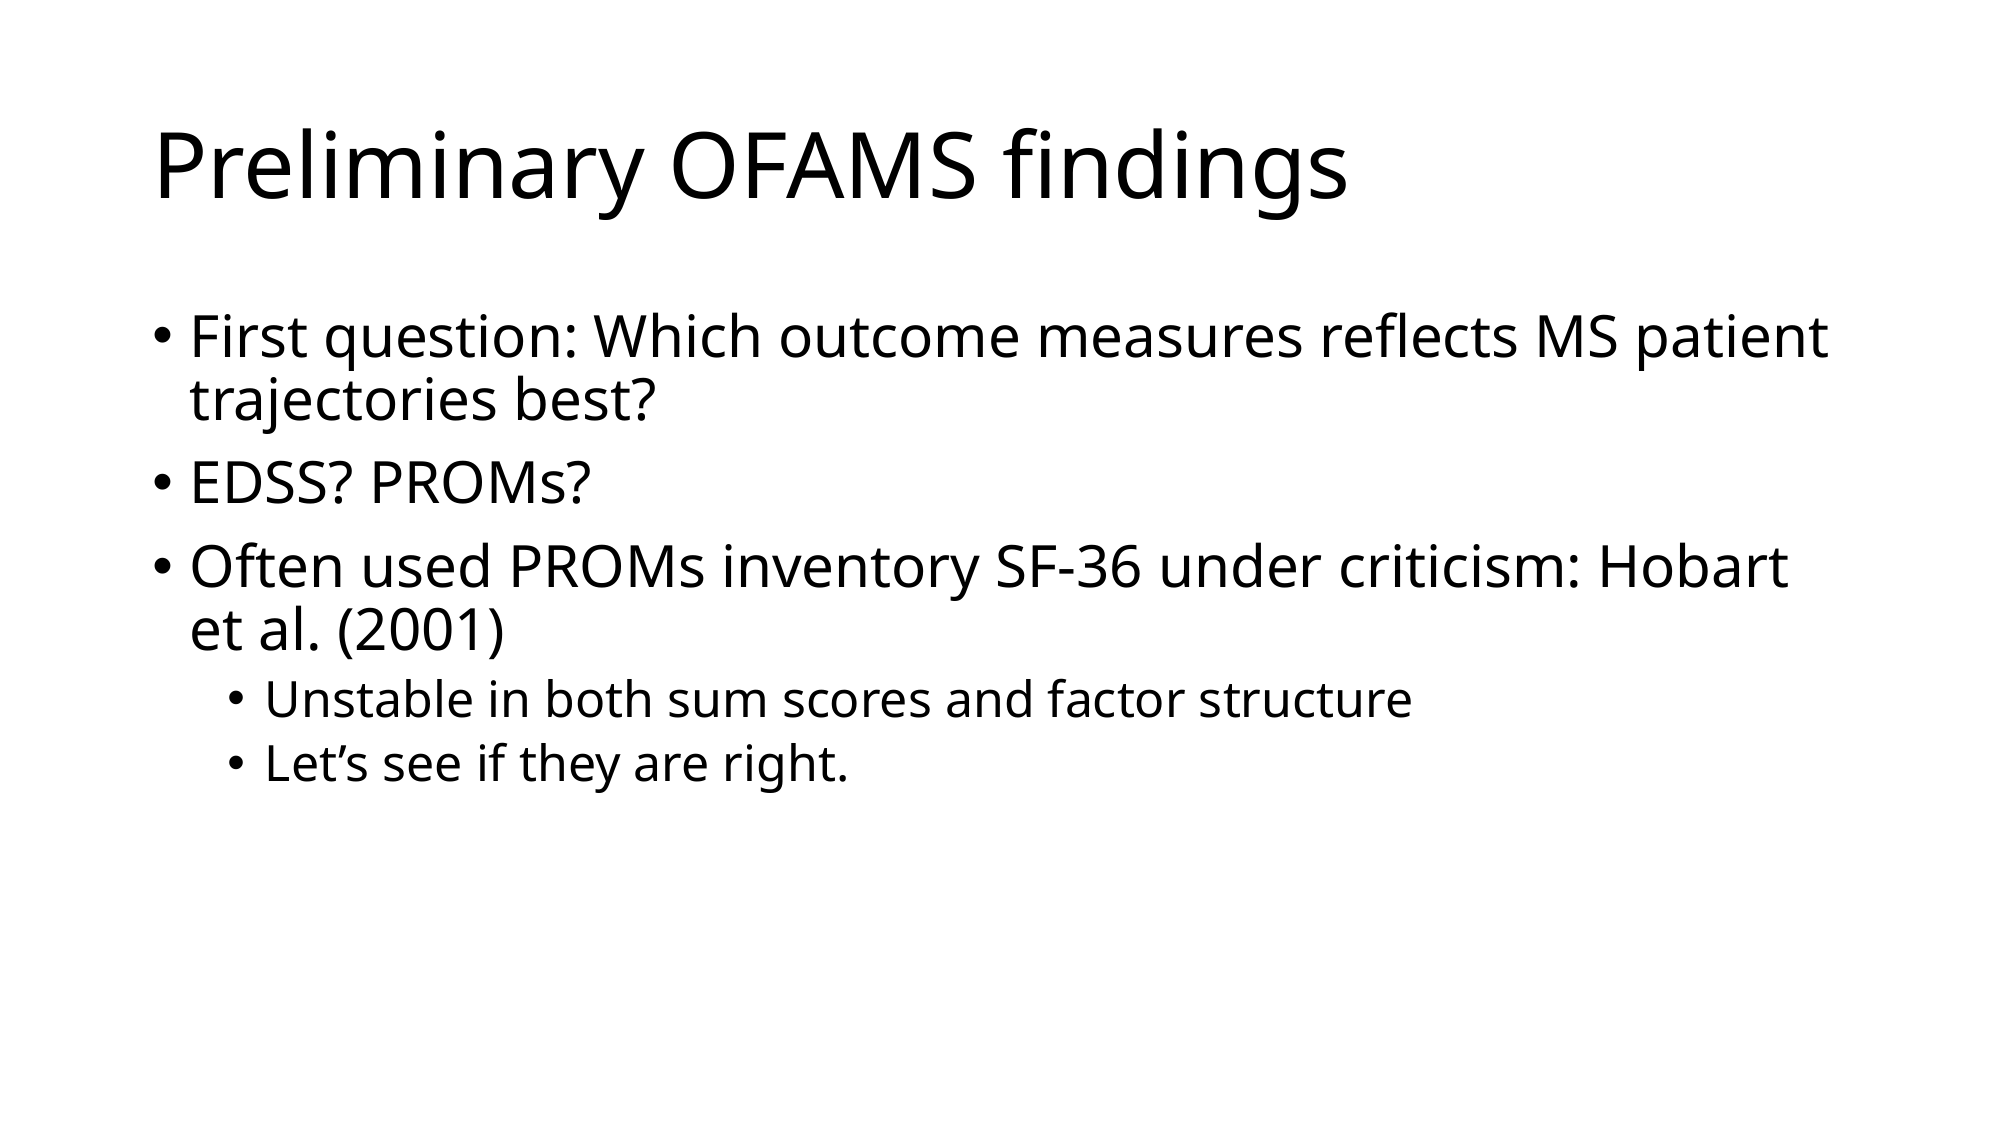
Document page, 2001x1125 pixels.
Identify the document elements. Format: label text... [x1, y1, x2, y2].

list First question: Which outcome measures reflects MS patient trajectories best? EDSS? PROMs? Often used PROMs inventory SF-36 under criticism: Hobart et al. (2001) Unstable in both sum scores and factor structure Let’s see if they are right. [137, 299, 1863, 1014]
title Preliminary OFAMS findings [137, 59, 1863, 278]
